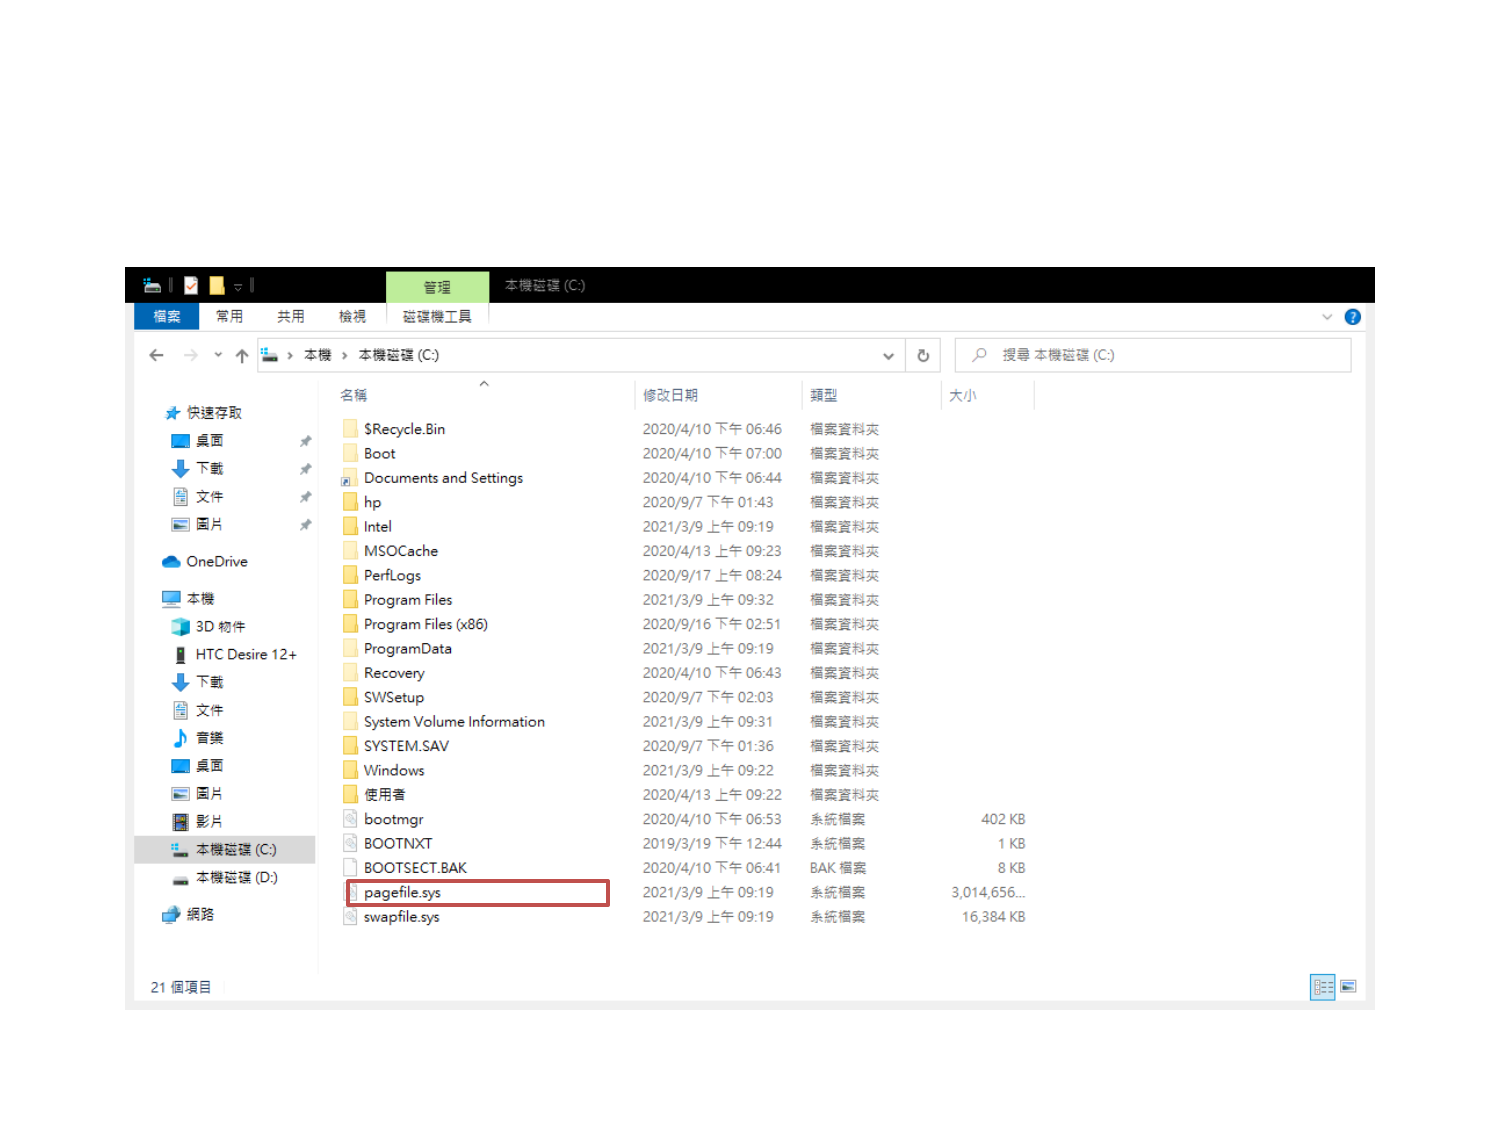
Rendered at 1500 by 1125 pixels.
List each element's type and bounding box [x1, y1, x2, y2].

list [125, 266, 1375, 1010]
